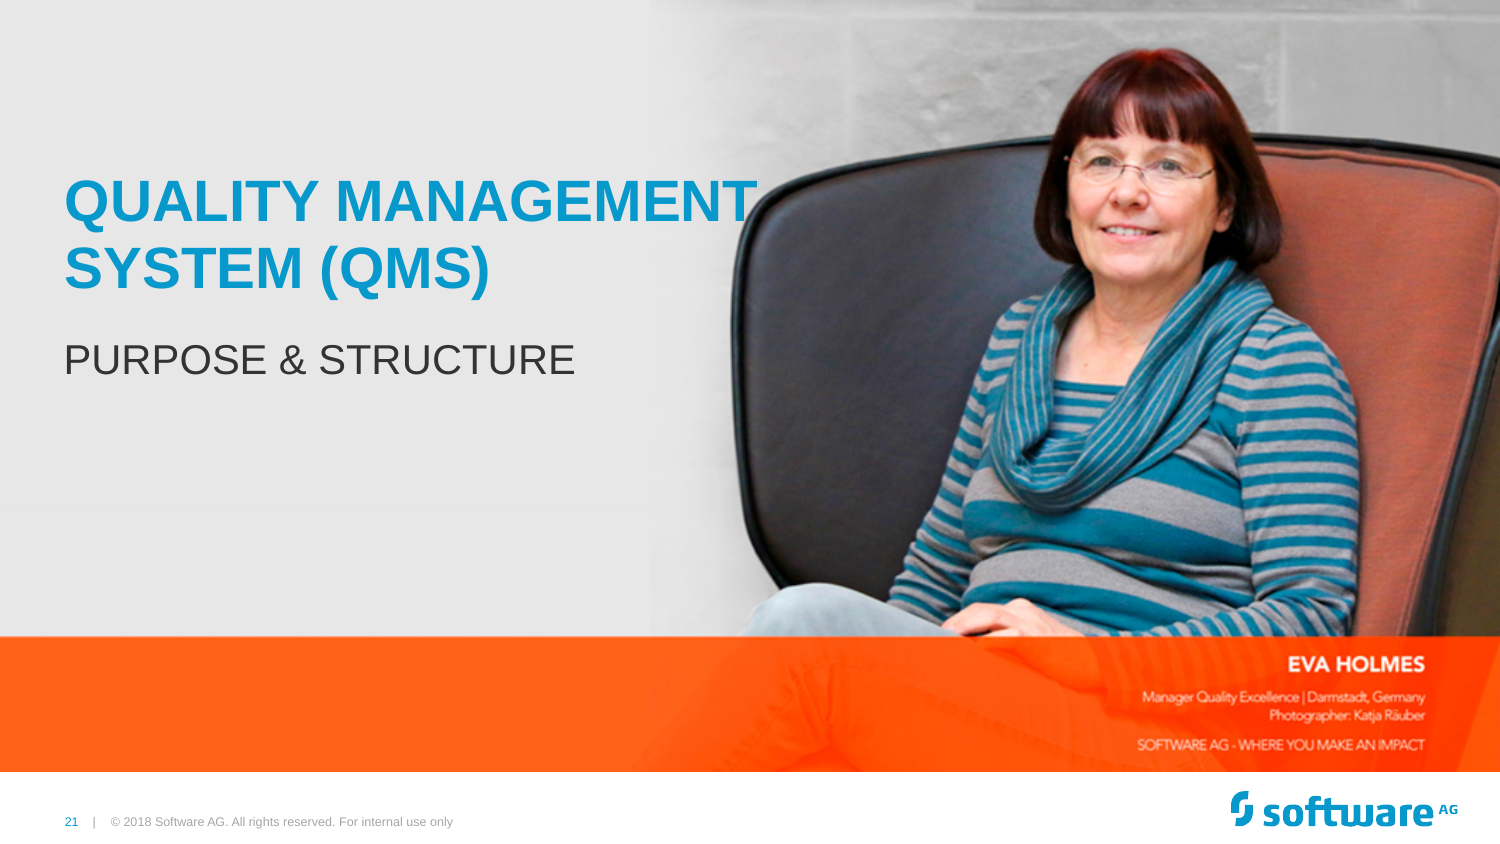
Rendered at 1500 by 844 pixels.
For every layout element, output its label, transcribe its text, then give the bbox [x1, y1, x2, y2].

picture [0, 0, 1500, 772]
footer © 2018 Software AG. All rights reserved. For internal use only [110, 813, 483, 829]
